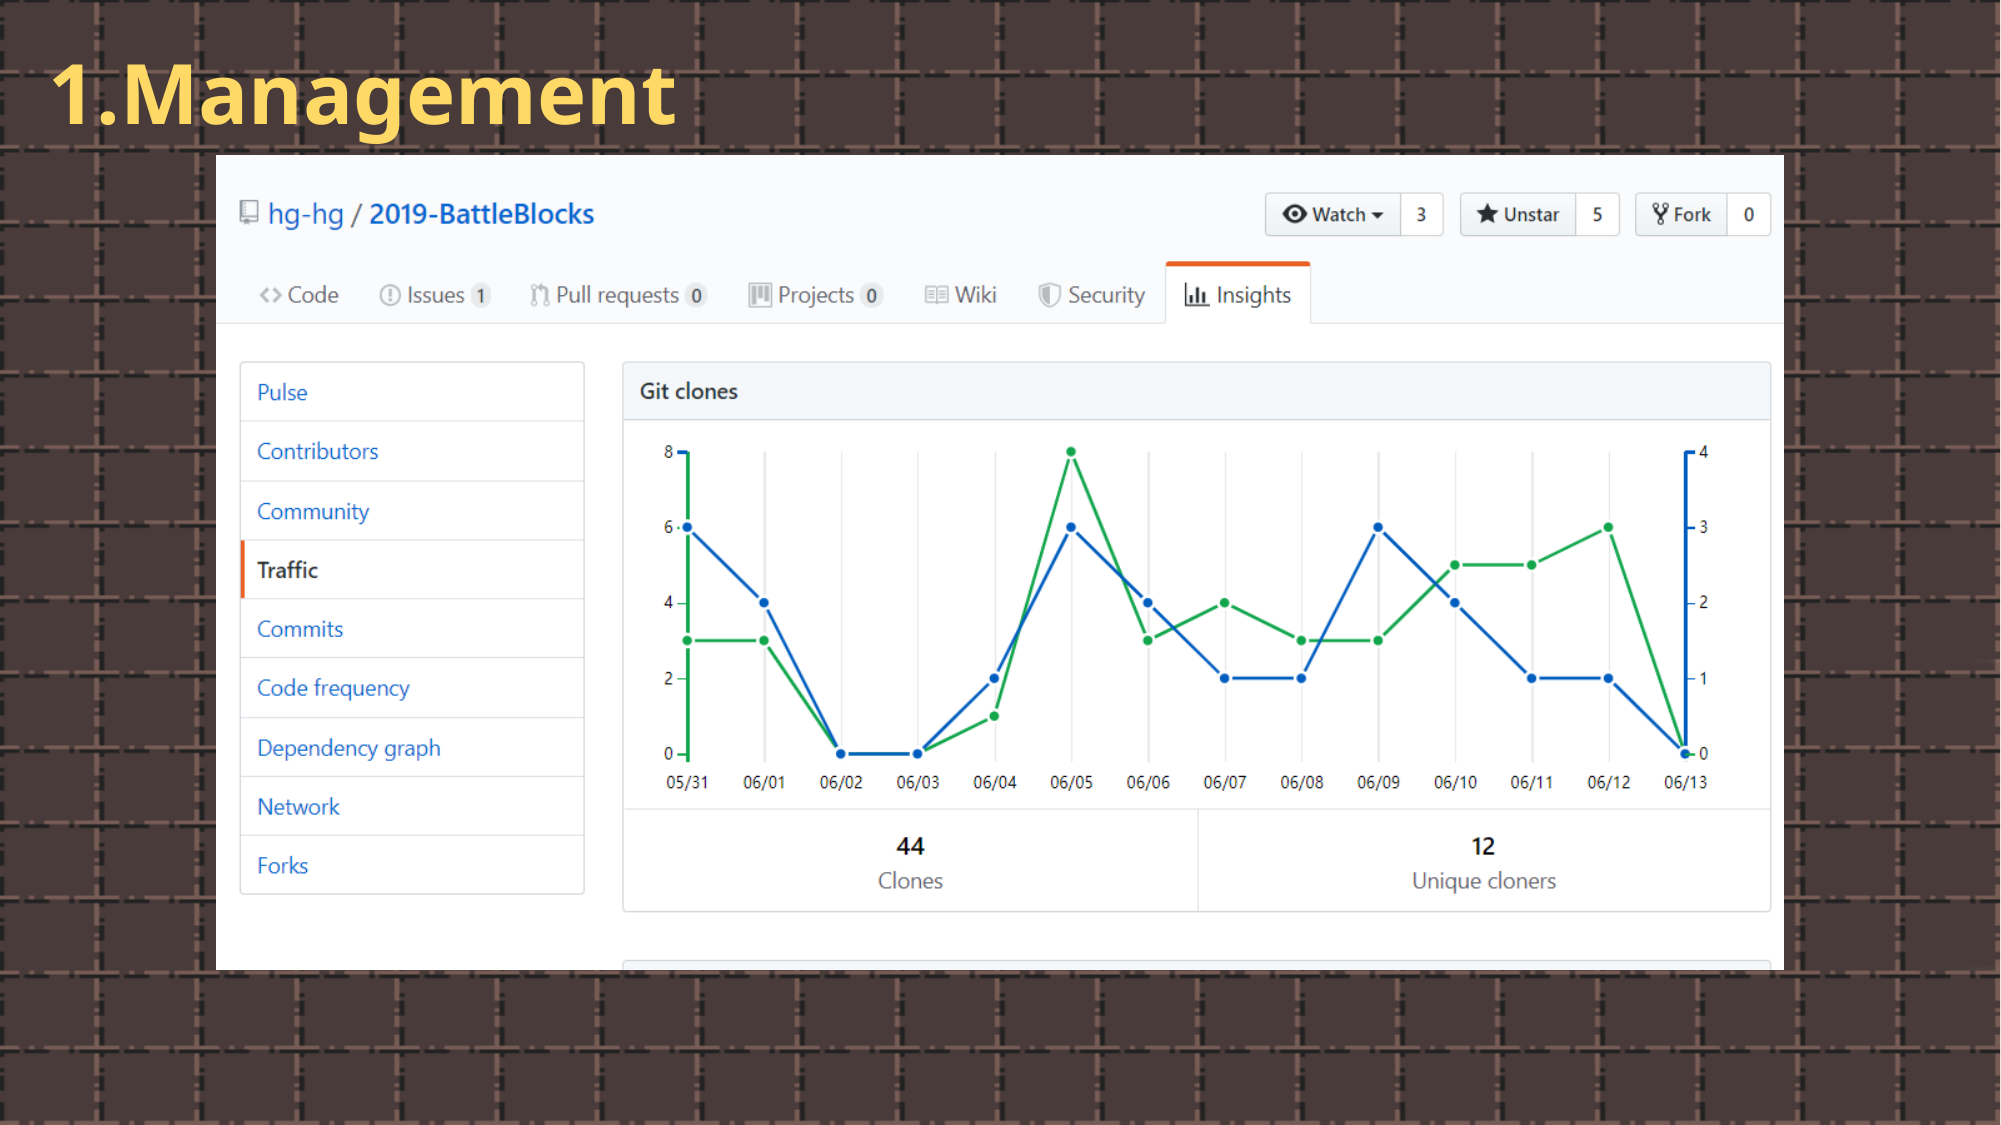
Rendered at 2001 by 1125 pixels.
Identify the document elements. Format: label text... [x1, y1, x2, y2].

text_box 1.Management [0, 34, 883, 149]
picture [0, 0, 2001, 1125]
